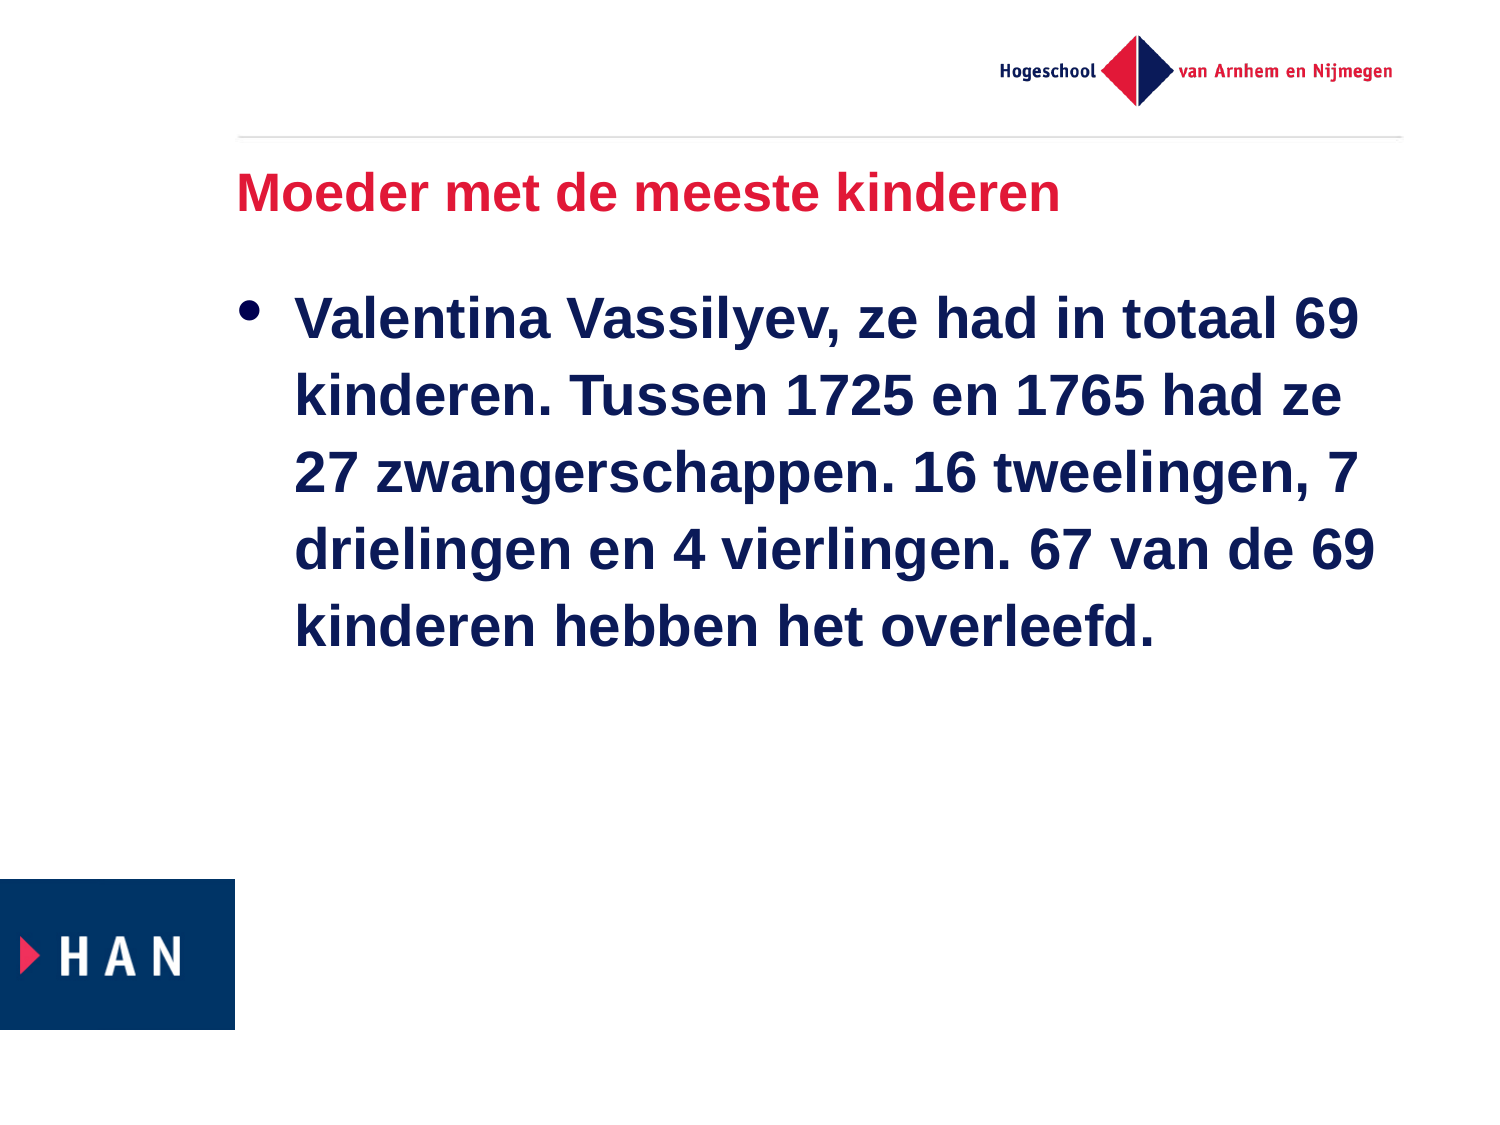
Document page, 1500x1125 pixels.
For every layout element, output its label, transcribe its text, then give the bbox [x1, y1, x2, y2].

list Valentina Vassilyev, ze had in totaal 69 kinderen. Tussen 1725 en 1765 had ze 27 zwangerschappen. 16 tweelingen, 7 drielingen en 4 vierlingen. 67 van de 69 kinderen hebben het overleefd. [236, 265, 1403, 880]
title Moeder met de meeste kinderen [236, 147, 1406, 231]
picture [0, 879, 235, 1030]
picture [992, 29, 1406, 113]
picture [233, 126, 1412, 145]
